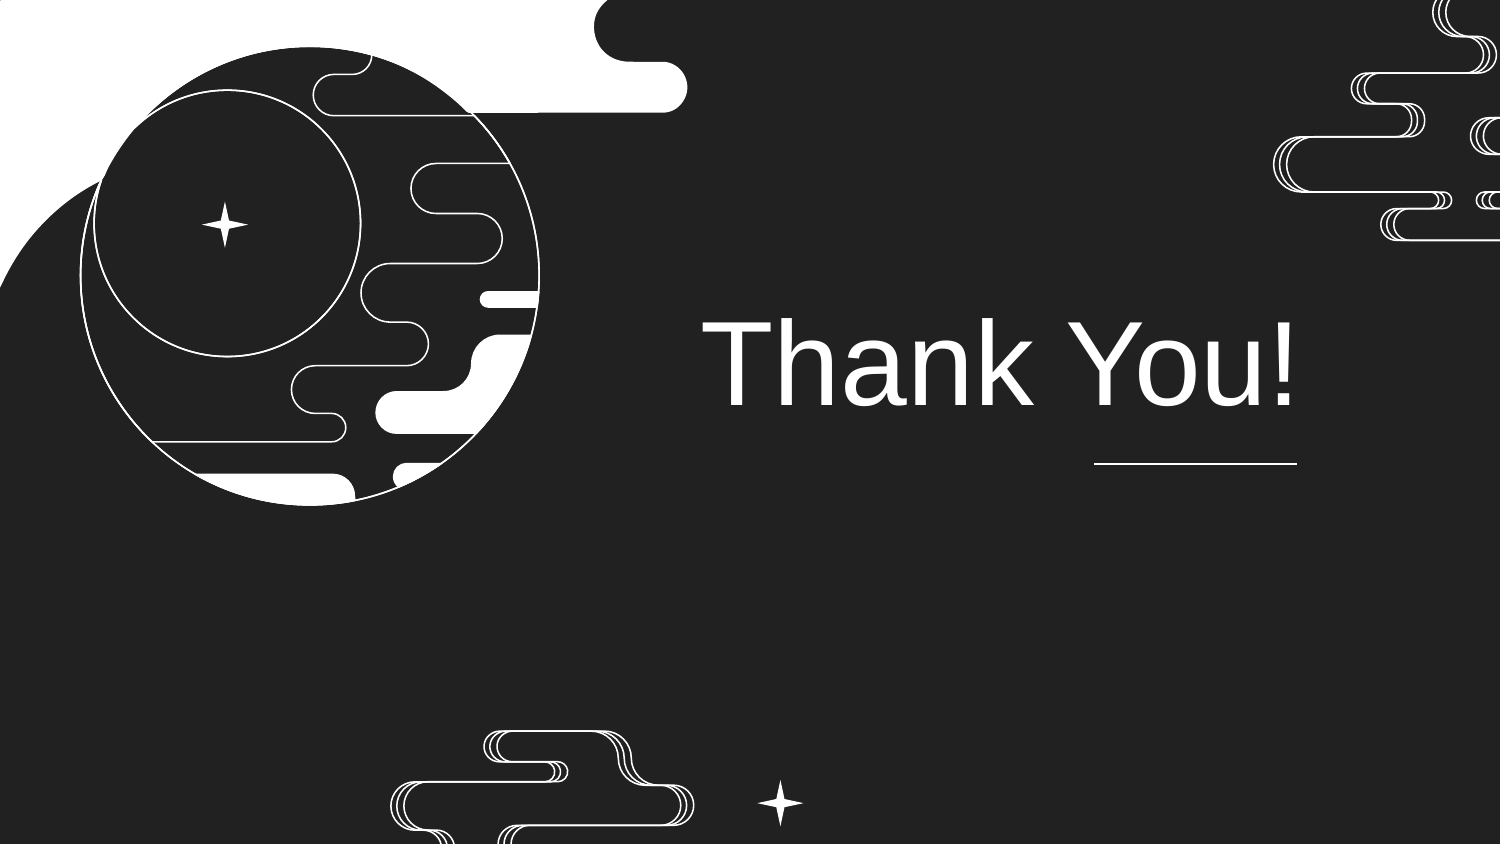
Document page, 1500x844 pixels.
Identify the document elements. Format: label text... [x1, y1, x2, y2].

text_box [80, 45, 540, 506]
title Thank You! [680, 261, 1317, 445]
